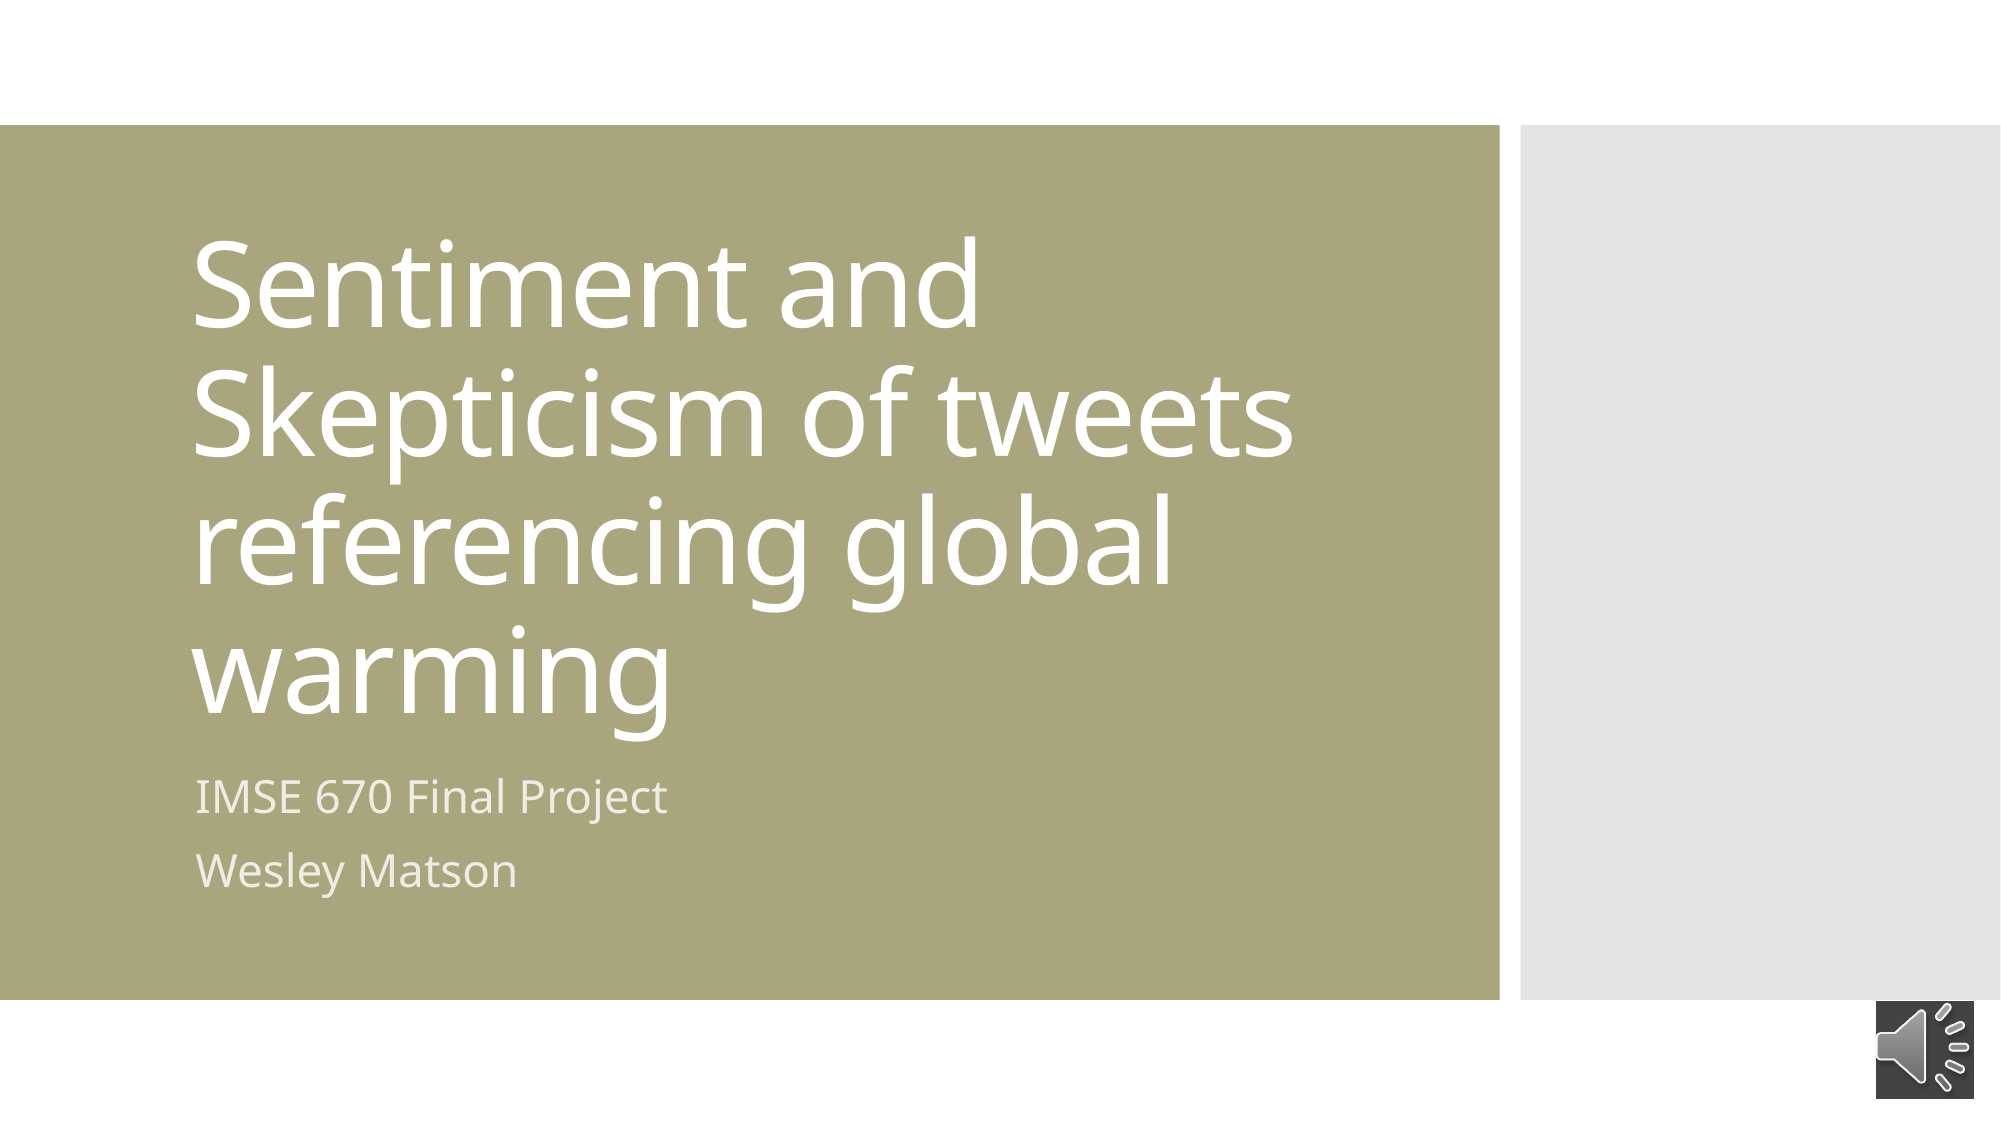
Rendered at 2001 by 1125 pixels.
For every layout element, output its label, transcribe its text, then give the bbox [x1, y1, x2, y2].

subtitle IMSE 670 Final Project Wesley Matson [180, 766, 1381, 917]
picture [1874, 999, 1976, 1101]
title Sentiment and Skepticism of tweets referencing global warming [175, 213, 1376, 747]
